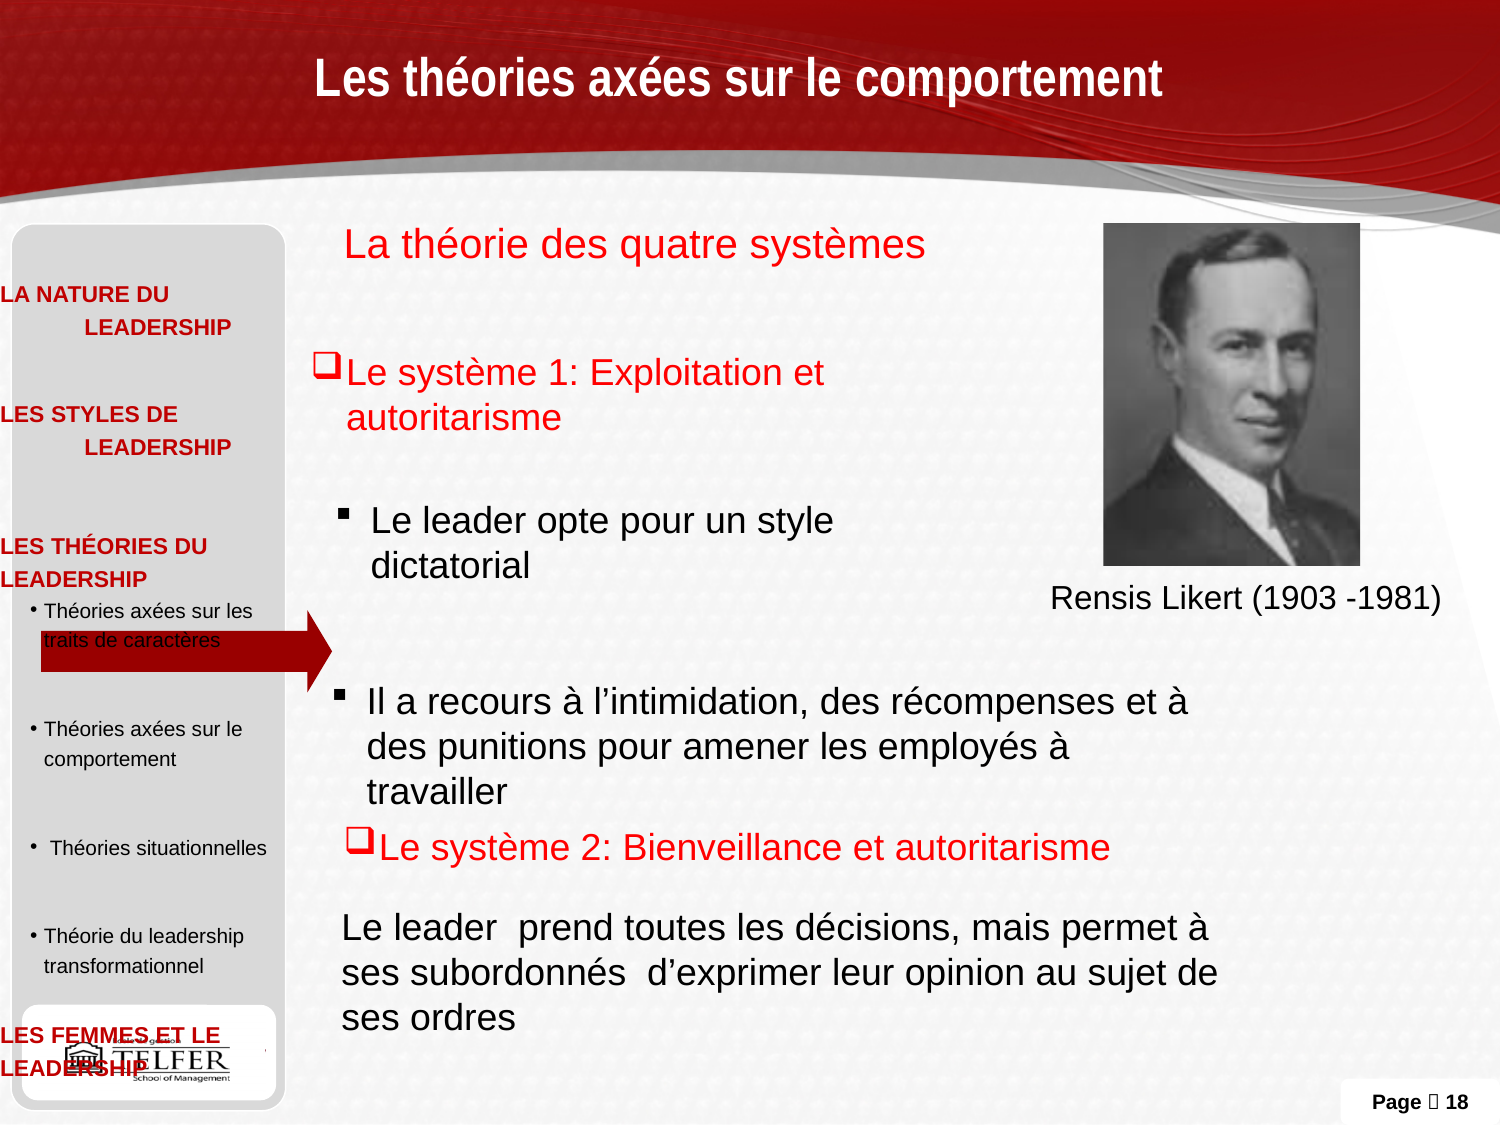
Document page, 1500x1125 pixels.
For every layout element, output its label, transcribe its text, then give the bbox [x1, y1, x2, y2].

picture [0, 0, 1500, 1125]
text_box Le système 2: Bienveillance et autoritarisme [328, 815, 1299, 876]
text_box La théorie des quatre systèmes [328, 209, 1036, 275]
text_box [290, 610, 333, 693]
text_box Le leader opte pour un style dictatorial [320, 488, 983, 594]
picture [38, 1014, 266, 1093]
text_box Le système 1: Exploitation et autoritarisme [295, 341, 1046, 446]
text_box Il a recours à l’intimidation, des récompenses et à des punitions pour amener les employés à travailler [316, 669, 1215, 820]
title Les théories axées sur le comportement [0, 0, 1480, 159]
list La nature du leadership Les styles de leadership Les théories du Leadership Théories axées sur les traits de caractères Théories axées sur le comportement Théories situationnelles Théorie du leadership transformationnel Les femmes et le leadership [0, 242, 290, 1013]
text_box Rensis Likert (1903 -1981) [1035, 569, 1500, 624]
text_box Le leader prend toutes les décisions, mais permet à ses subordonnés d’exprimer leur opinion au sujet de ses ordres [326, 895, 1285, 1046]
